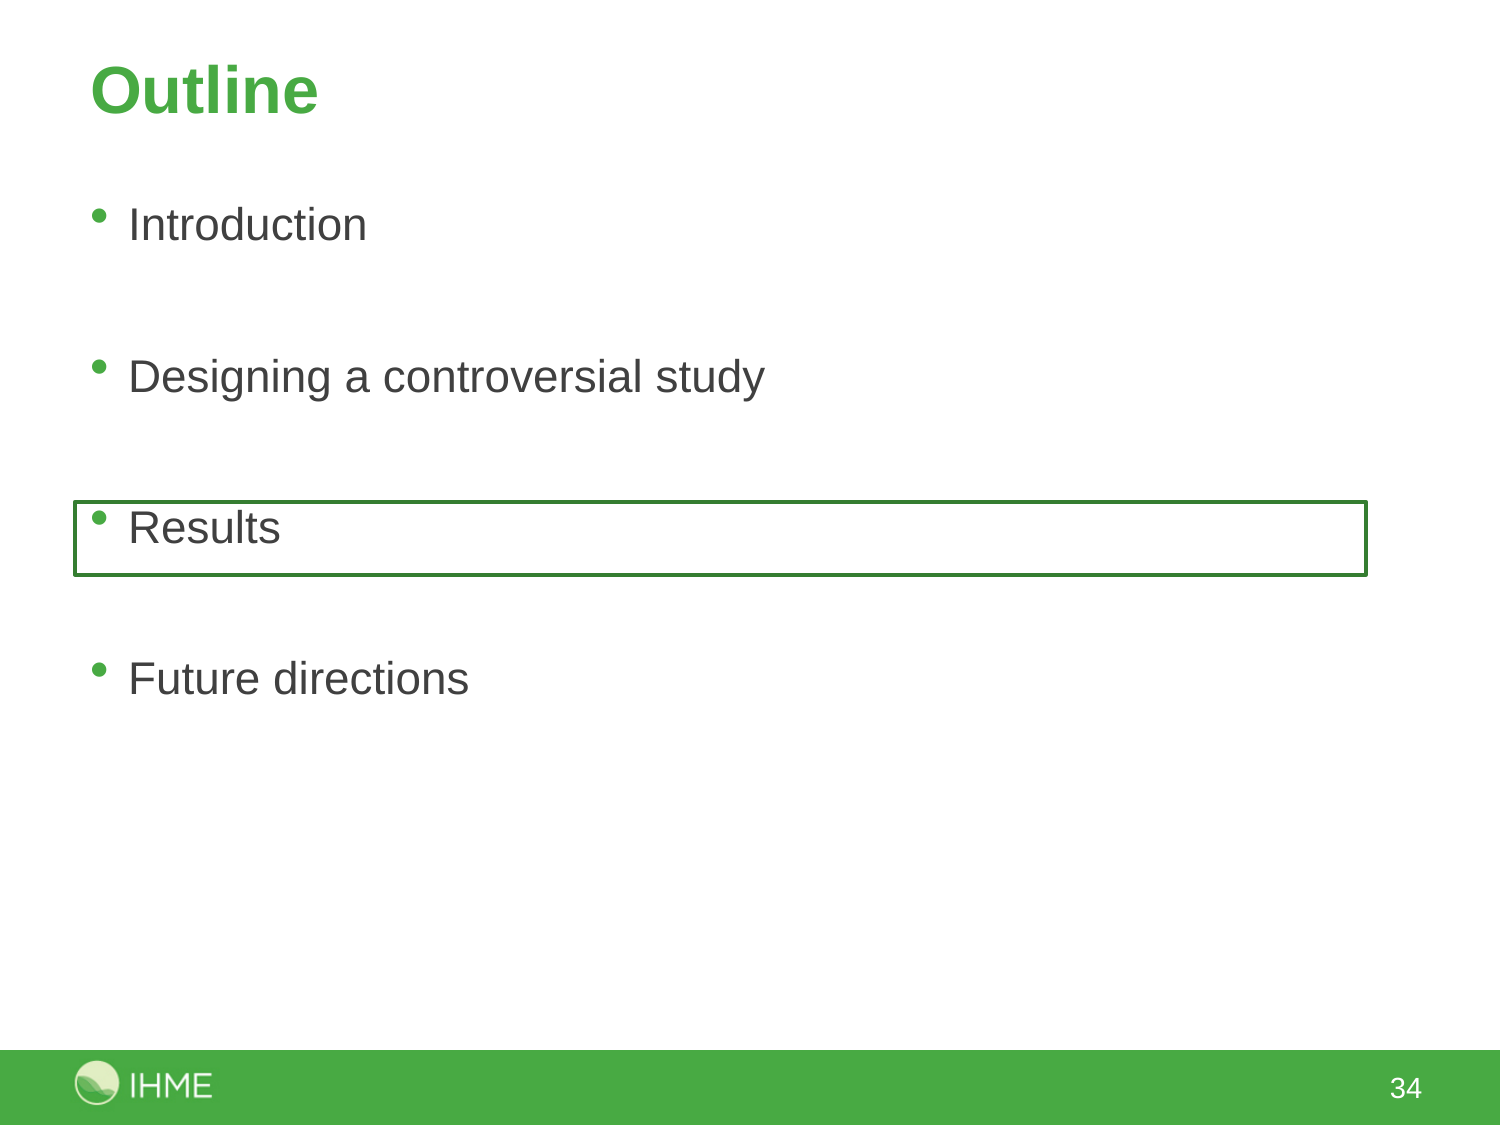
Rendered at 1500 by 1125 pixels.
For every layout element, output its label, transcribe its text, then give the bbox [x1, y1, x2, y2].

title Outline [74, 32, 1419, 142]
picture [0, 1050, 1500, 1125]
list Introduction Designing a controversial study Results Future directions [74, 187, 1426, 1006]
text_box [73, 500, 1368, 577]
slide_number 34 [1087, 1061, 1438, 1090]
